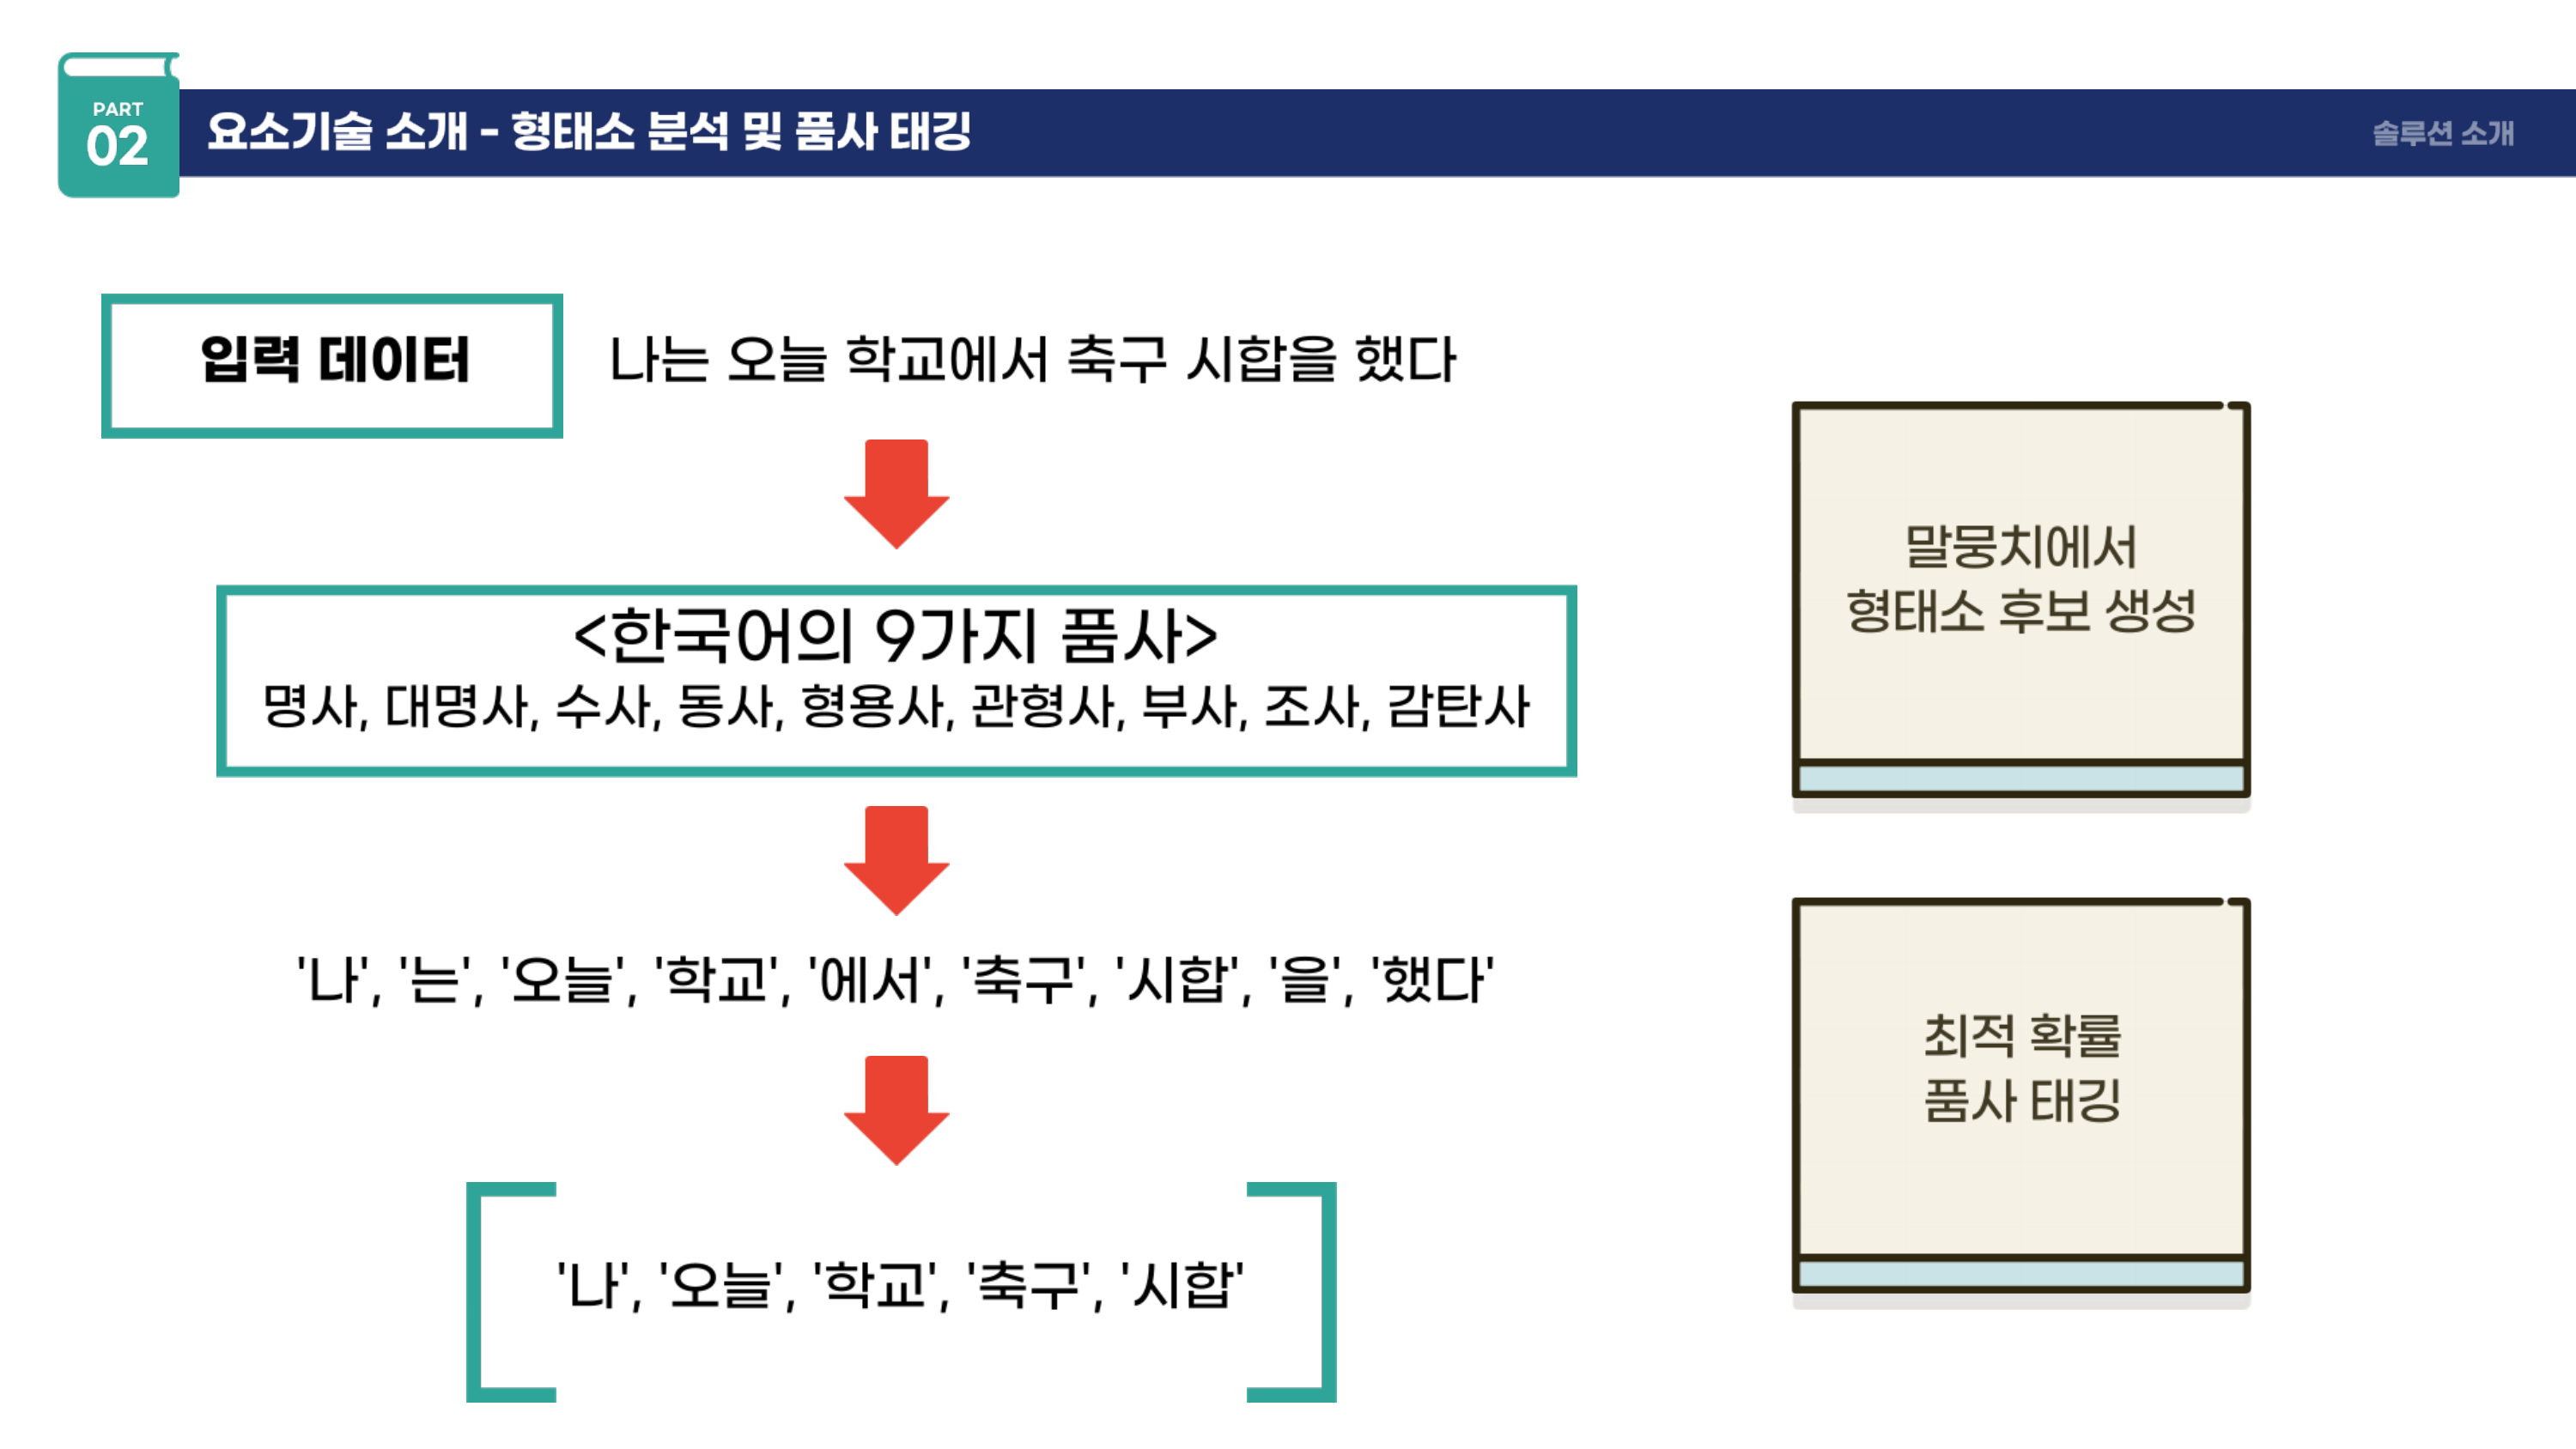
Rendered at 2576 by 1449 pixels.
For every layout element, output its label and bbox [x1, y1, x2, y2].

text_box [1822, 865, 2221, 1325]
picture [266, 941, 1520, 1033]
text_box [58, 52, 179, 198]
picture [2129, 114, 2529, 168]
text_box [216, 585, 1577, 778]
picture [1563, 218, 2480, 713]
text_box [843, 1056, 950, 1167]
text_box [1247, 1182, 1338, 1403]
text_box [466, 1182, 556, 1403]
text_box [184, 89, 2576, 178]
picture [1563, 714, 2480, 1449]
picture [77, 98, 993, 202]
text_box [1822, 369, 2221, 513]
picture [513, 1246, 1268, 1339]
text_box [843, 806, 950, 916]
picture [554, 320, 1483, 409]
picture [1792, 402, 2217, 713]
picture [200, 590, 1562, 762]
text_box [843, 440, 950, 550]
text_box [101, 293, 563, 439]
text_box [1822, 658, 2221, 829]
